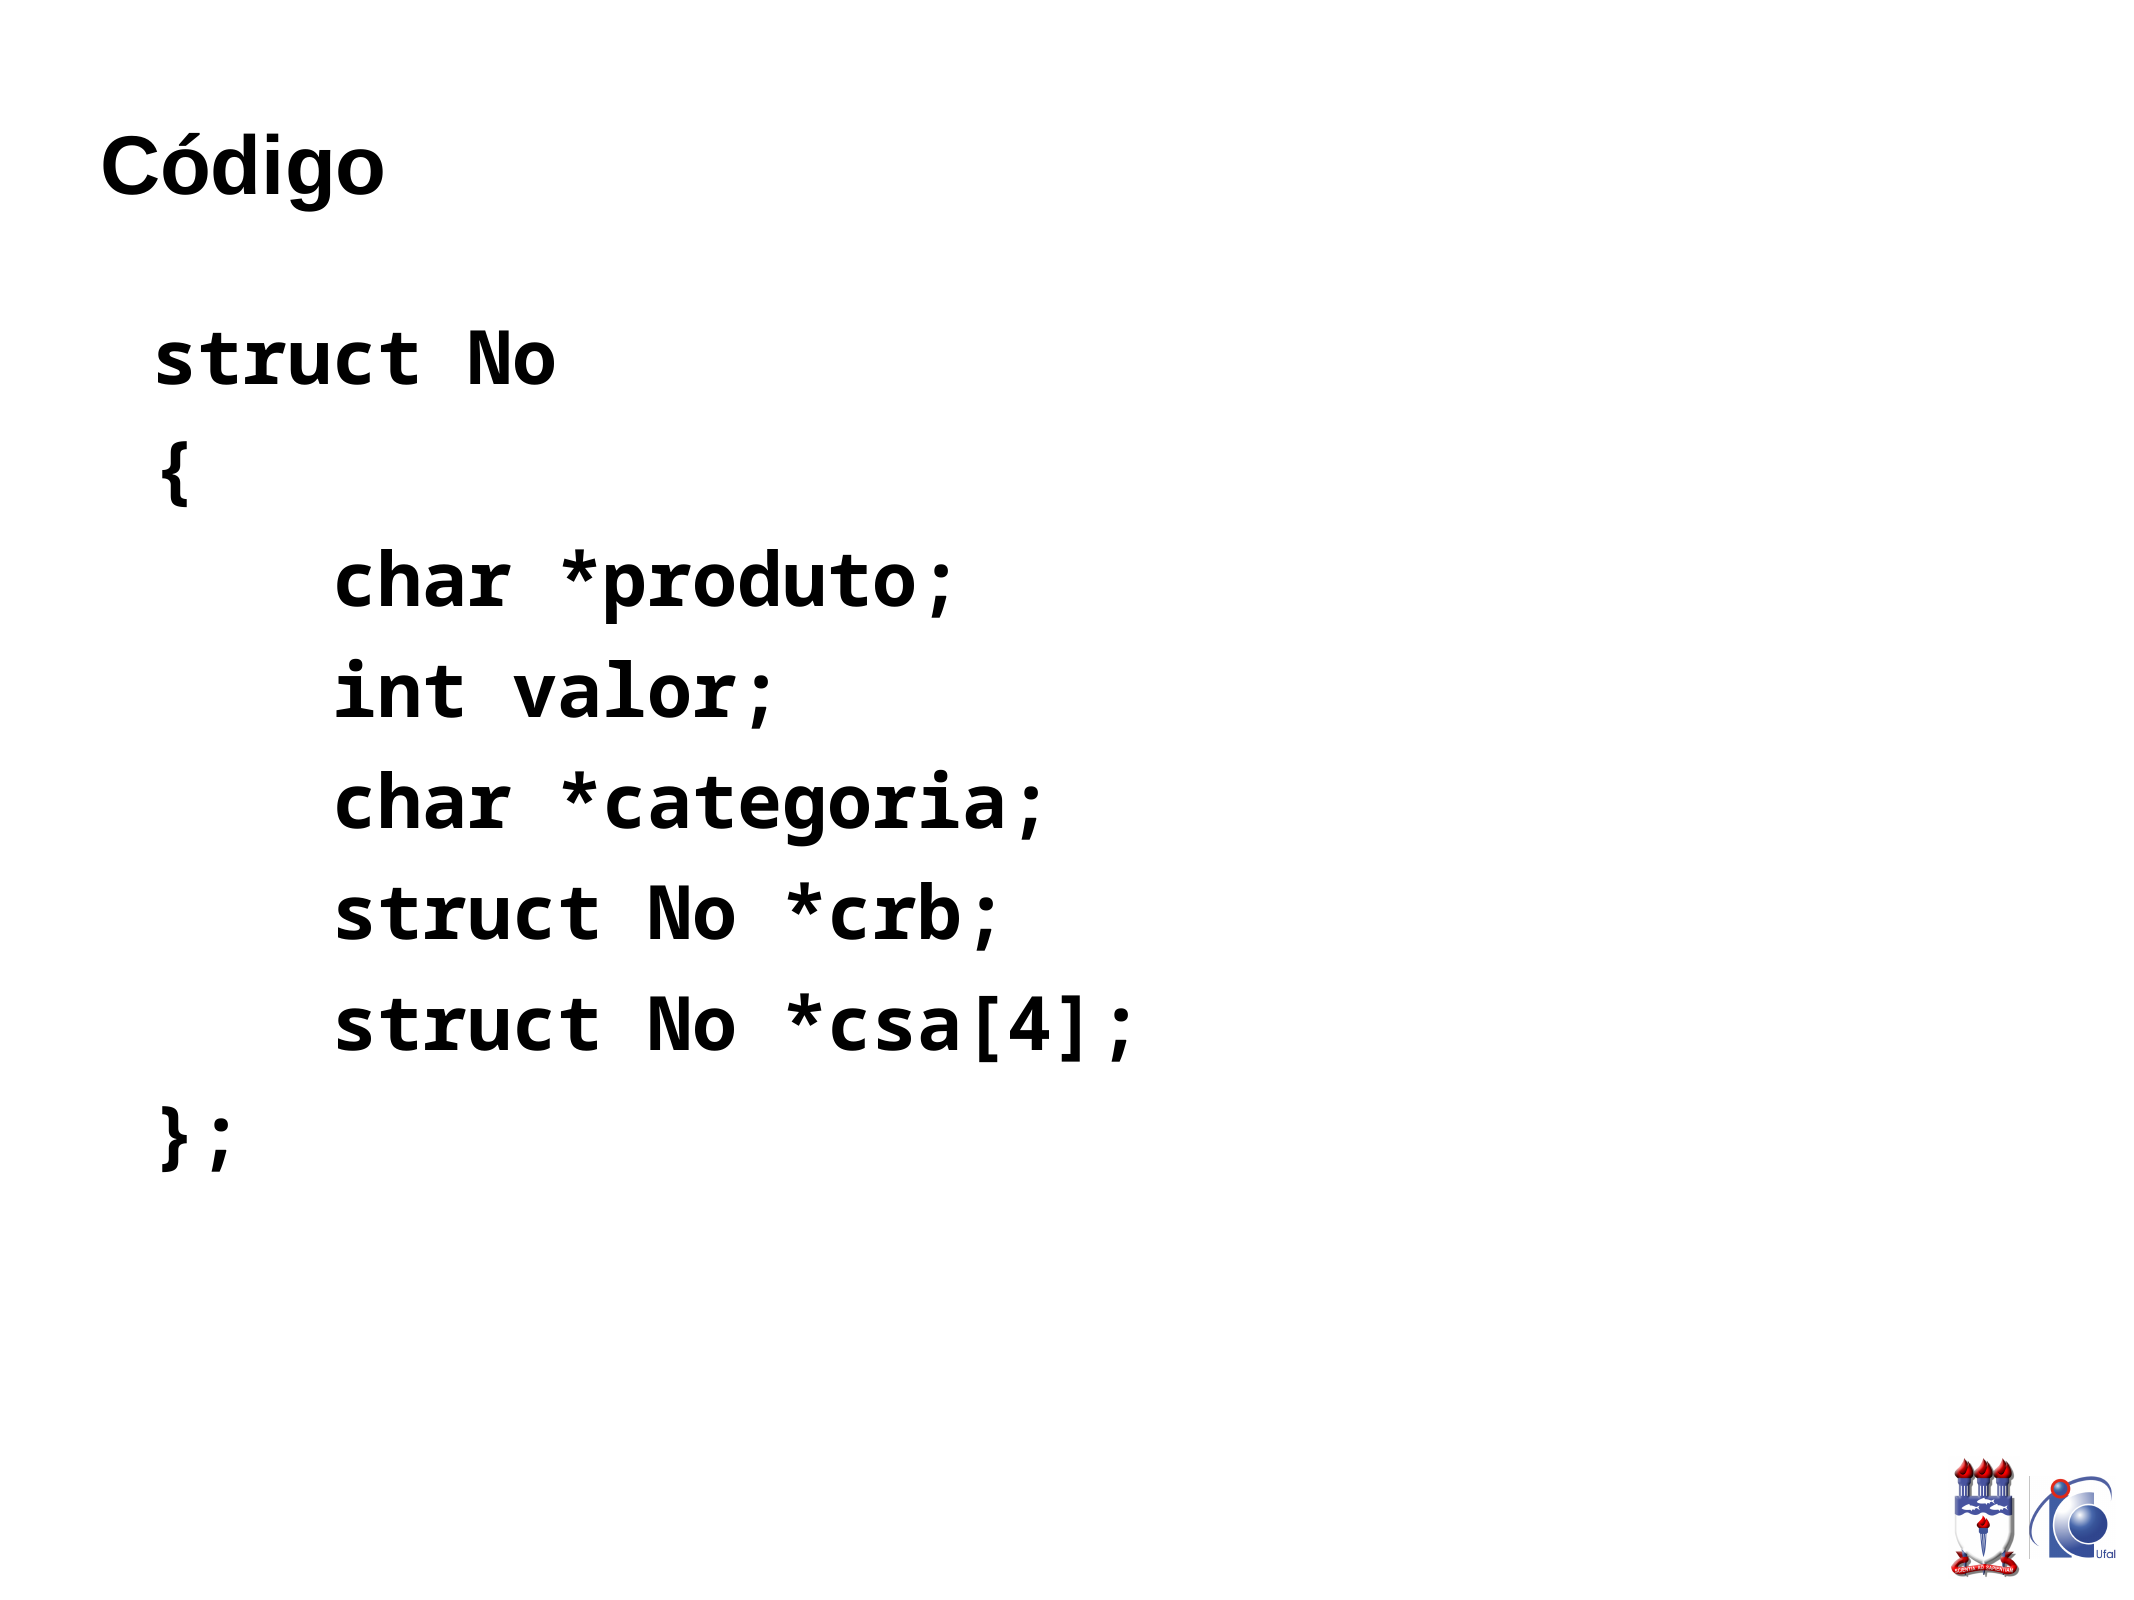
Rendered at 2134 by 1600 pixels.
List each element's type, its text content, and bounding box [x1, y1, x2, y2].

picture [1948, 1456, 2020, 1579]
list struct No { char *produto; int valor; char *categoria; struct No *crb; struct No *csa[4]; }; [120, 301, 1981, 1493]
picture [2028, 1476, 2116, 1559]
title Código [92, 72, 2042, 250]
